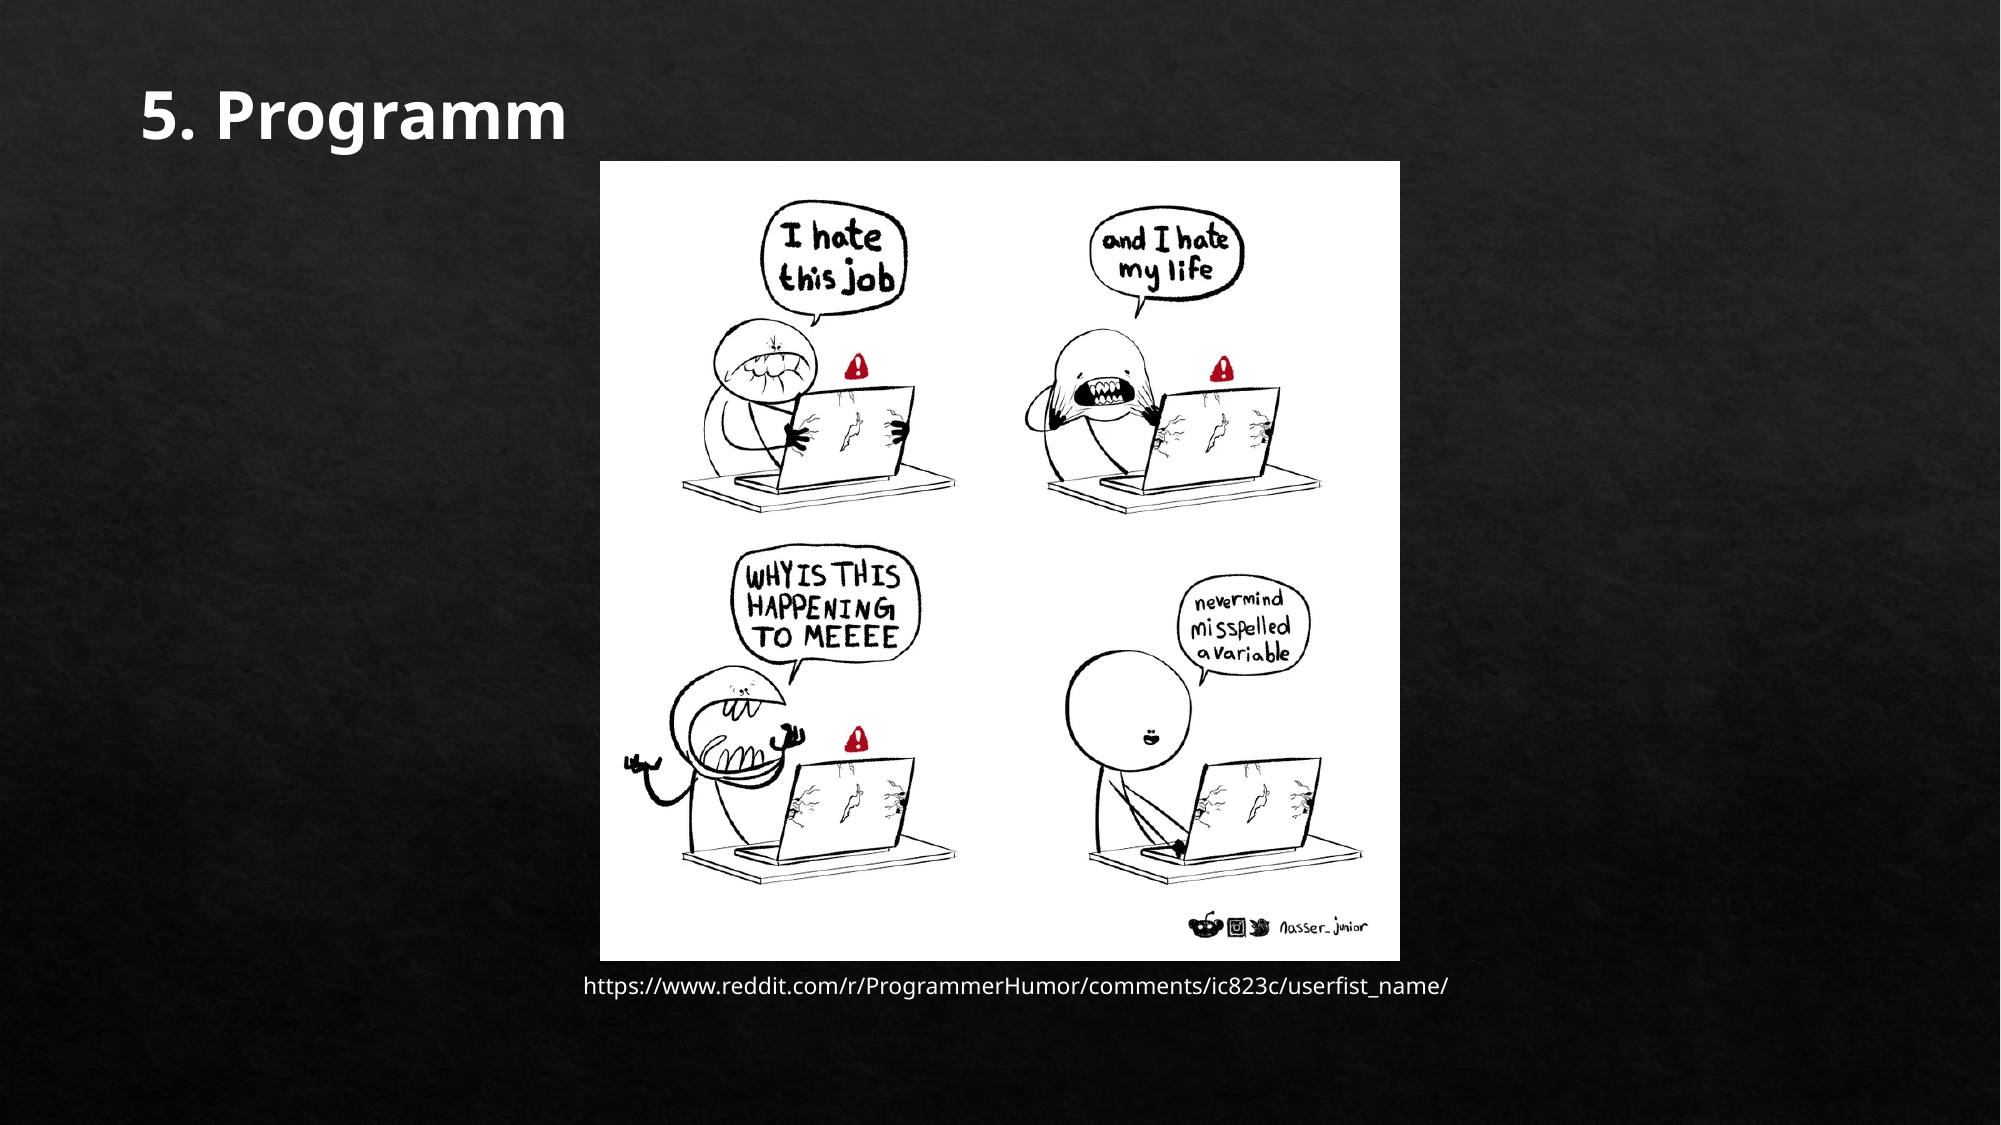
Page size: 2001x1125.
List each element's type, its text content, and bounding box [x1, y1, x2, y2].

picture [0, 0, 2001, 1125]
text_box 5. Programm [125, 65, 811, 160]
text_box https://www.reddit.com/r/ProgrammerHumor/comments/ic823c/userfist_name/ [568, 963, 1568, 1007]
